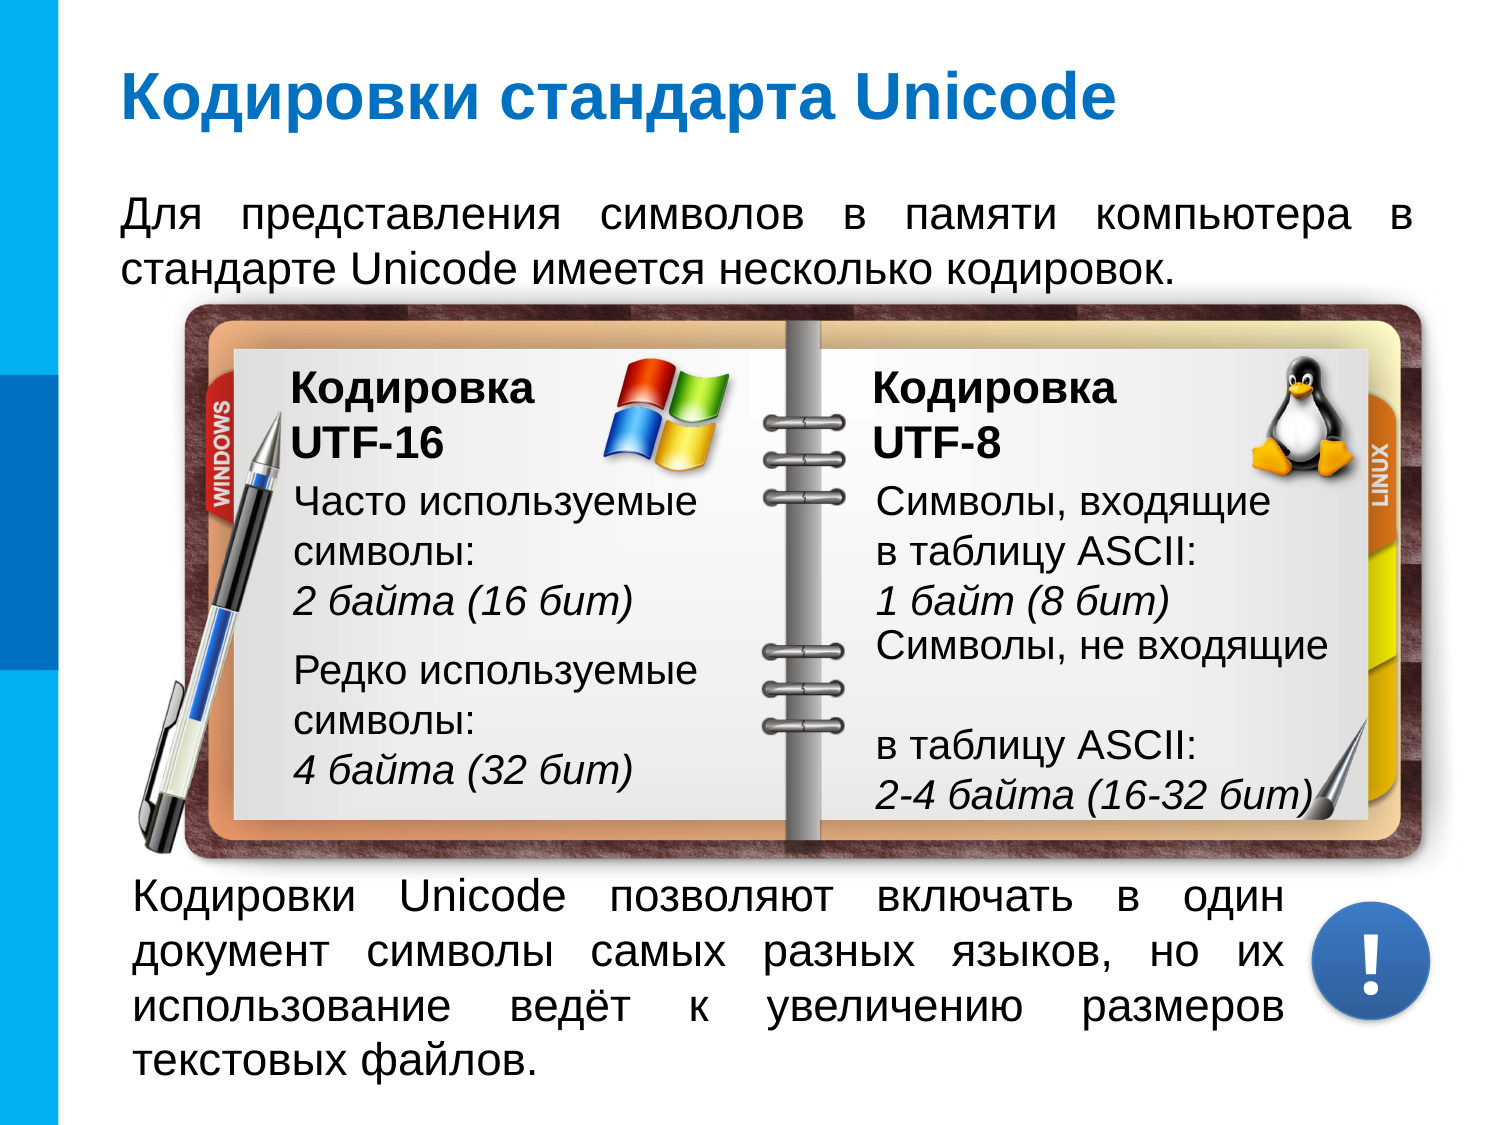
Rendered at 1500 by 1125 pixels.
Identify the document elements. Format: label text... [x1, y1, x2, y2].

text_box ! [1311, 901, 1431, 1021]
title Кодировки стандарта Unicode [105, 45, 1458, 141]
text_box Кодировки Unicode позволяют включать в один документ символы самых разных языков, но их использование ведёт к увеличению размеров текстовых файлов. [117, 866, 1301, 1092]
picture [118, 280, 1458, 882]
list Для представления символов в памяти компьютера в стандарте Unicode имеется несколько кодировок. [105, 175, 1430, 329]
